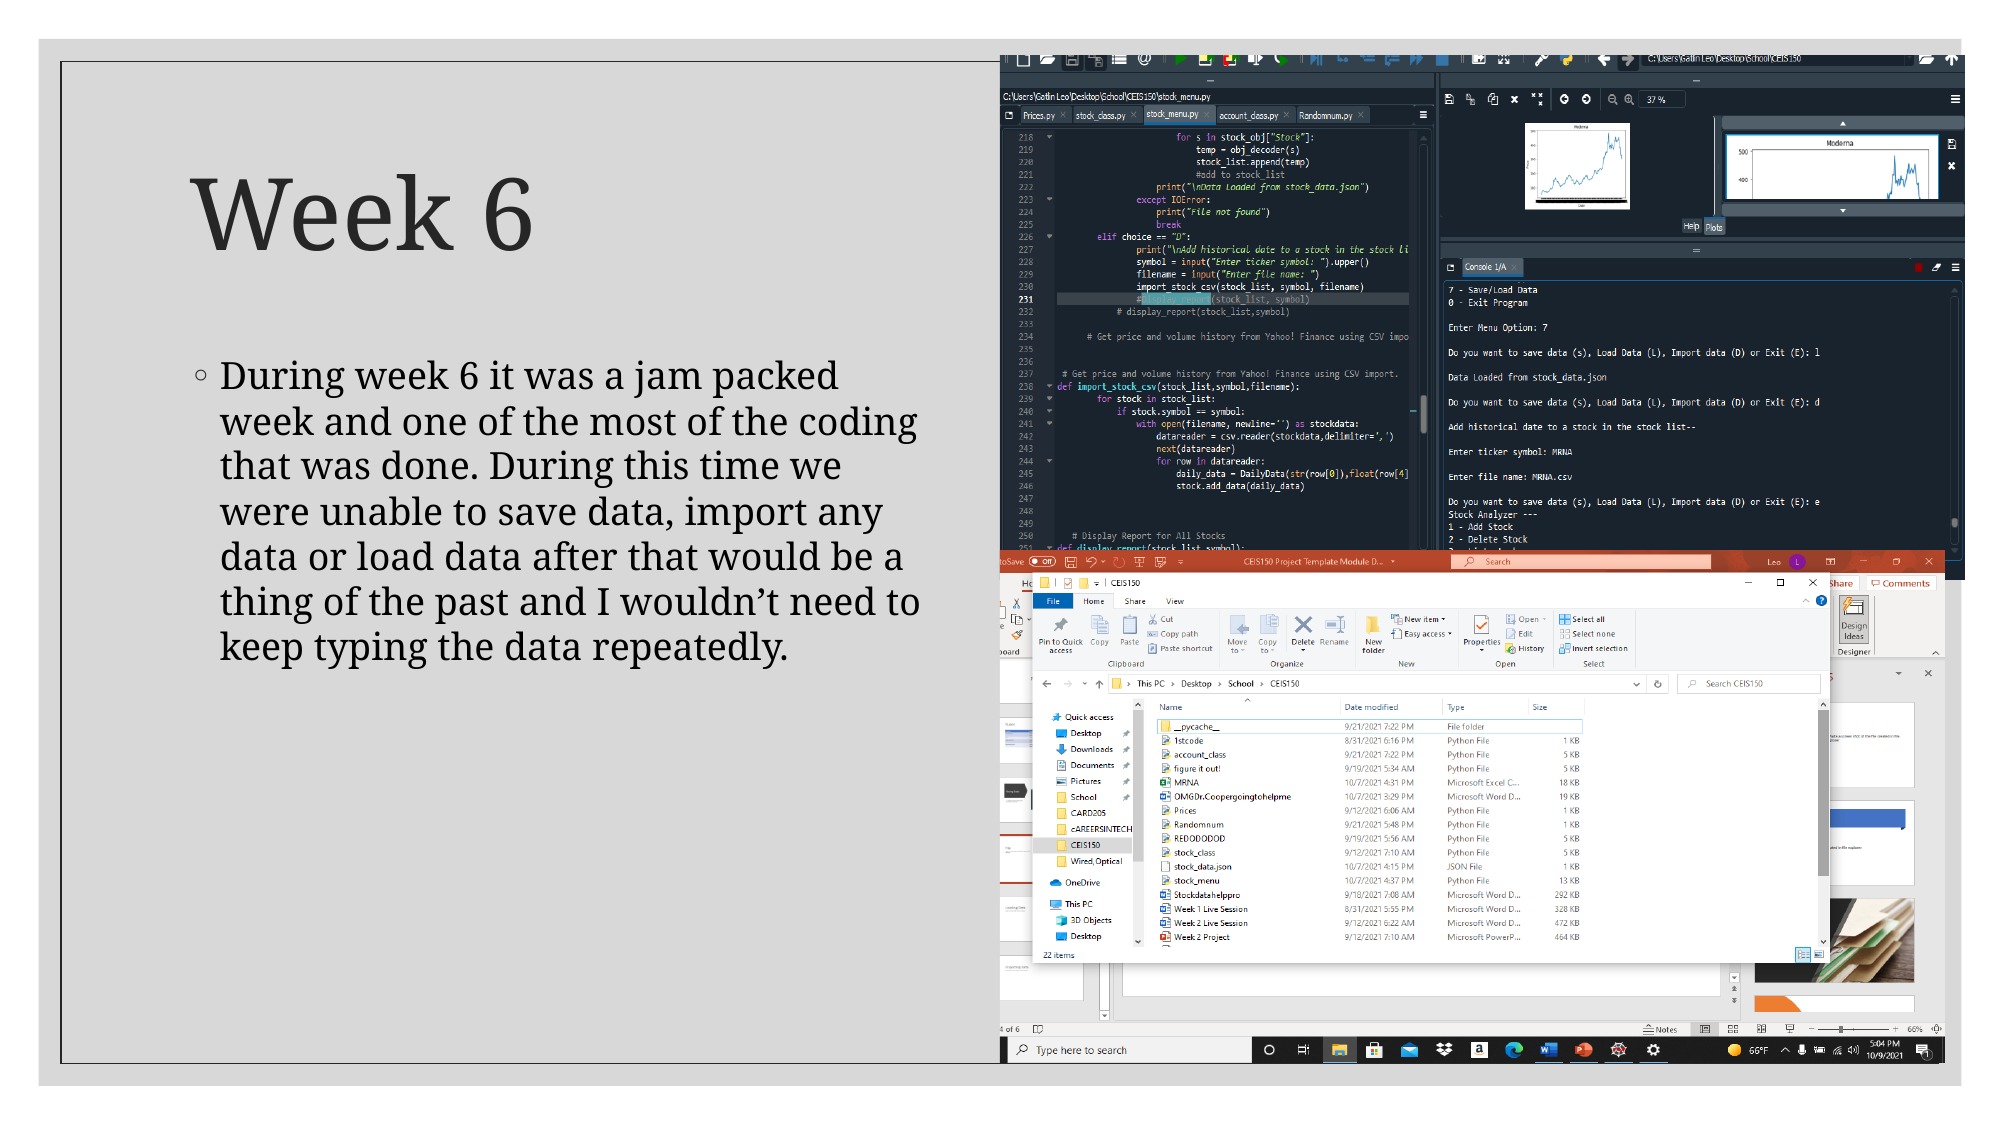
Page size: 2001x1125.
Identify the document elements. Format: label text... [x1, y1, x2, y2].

list During week 6 it was a jam packed week and one of the most of the coding that was done. During this time we were unable to save data, import any data or load data after that would be a thing of the past and I wouldn’t need to keep typing the data repeatedly. [174, 345, 940, 960]
title Week 6 [174, 105, 994, 331]
picture [999, 55, 1965, 1063]
